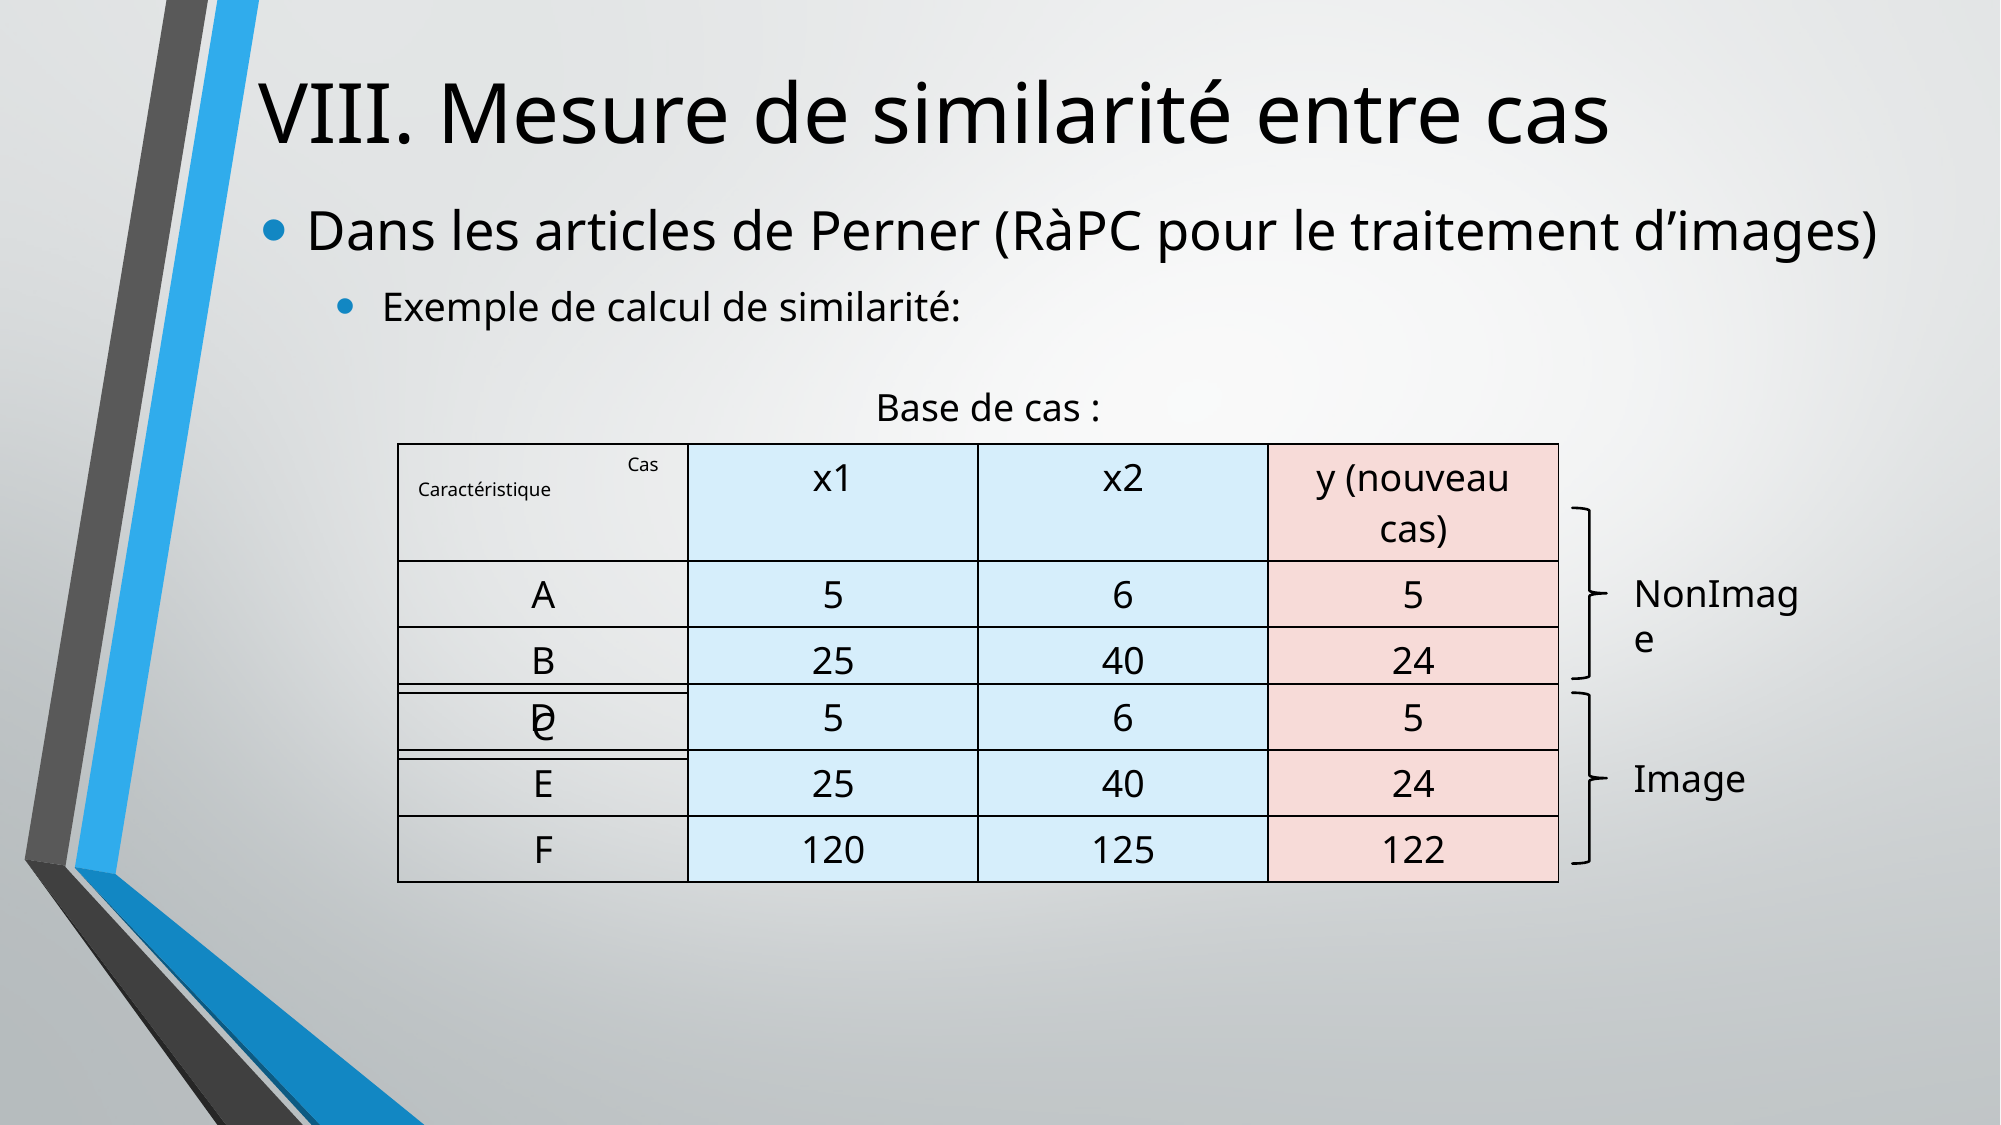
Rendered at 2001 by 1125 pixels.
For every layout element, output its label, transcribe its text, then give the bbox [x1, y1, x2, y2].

table_header 5 [1269, 685, 1558, 749]
table_cell 40 [979, 751, 1267, 815]
table_cell 5 [689, 562, 977, 626]
table_cell F [399, 817, 687, 881]
text_box [1570, 691, 1608, 865]
table_cell 122 [1269, 817, 1558, 881]
table_cell 24 [1269, 628, 1558, 683]
table_cell 6 [979, 562, 1267, 626]
table_cell 5 [1269, 562, 1558, 626]
list Dans les articles de Perner (RàPC pour le traitement d’images) Exemple de calcul de similarité: [245, 188, 1981, 1096]
table_cell 120 [689, 817, 977, 881]
text_box NonImage [1618, 563, 1831, 668]
table_header 5 [689, 685, 977, 749]
table_header y (nouveau cas) [1269, 445, 1558, 560]
table_cell 125 [979, 817, 1267, 881]
table_header x2 [979, 445, 1267, 560]
text_box [1570, 506, 1608, 681]
table_header x1 [689, 445, 977, 560]
table_cell 40 [979, 628, 1267, 683]
text_box Image [1618, 747, 1831, 808]
table_header Cas Caractéristique [399, 445, 687, 560]
table_cell 25 [689, 751, 977, 815]
table_header 6 [979, 685, 1267, 749]
table_cell B [399, 628, 687, 683]
table_cell A [399, 562, 687, 626]
text_box Base de cas : [860, 376, 1219, 436]
table_cell E [399, 751, 687, 815]
table_header D [399, 685, 687, 749]
title VIII. Mesure de similarité entre cas [243, 51, 1887, 269]
table_cell 24 [1269, 751, 1558, 815]
table_cell 25 [689, 628, 977, 683]
